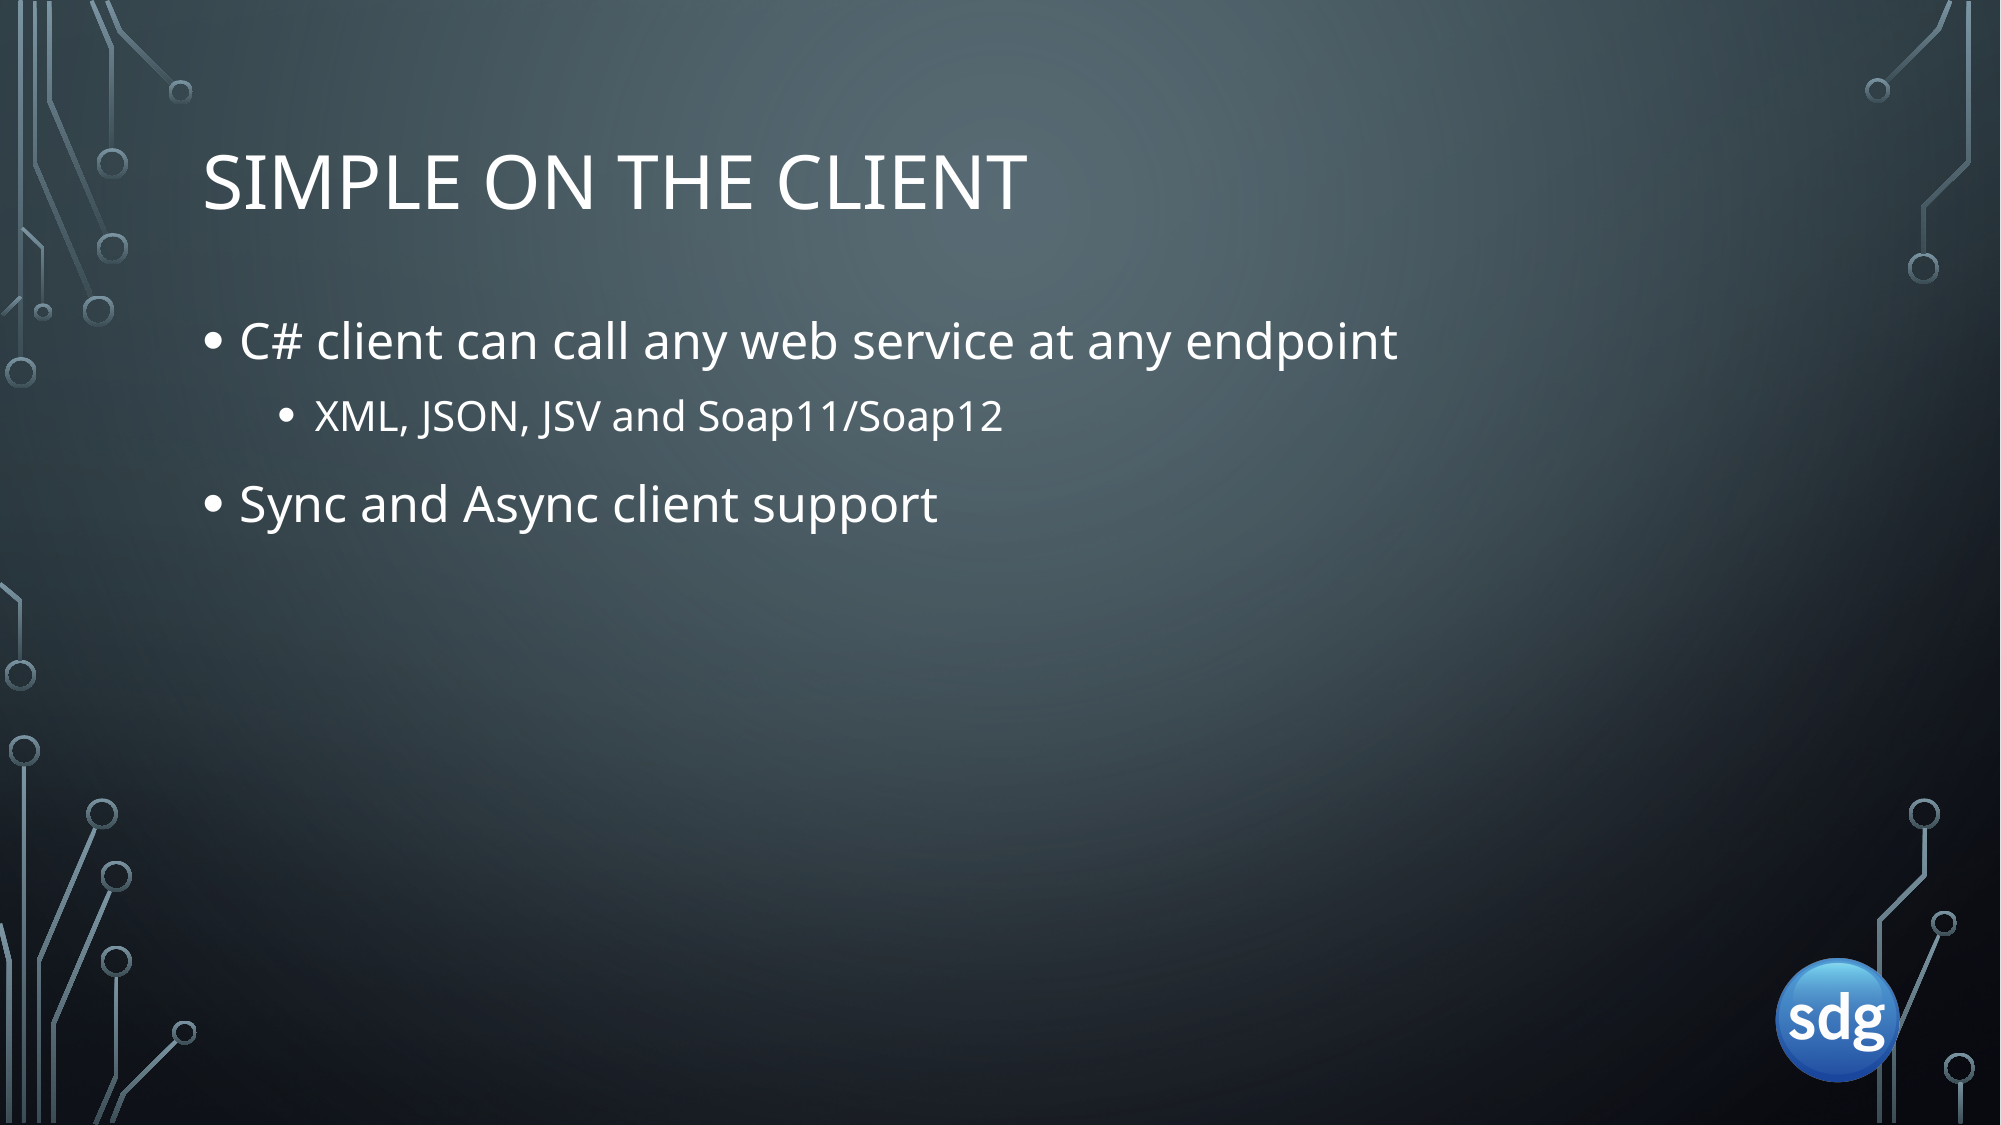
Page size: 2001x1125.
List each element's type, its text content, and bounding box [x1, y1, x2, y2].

picture [1768, 951, 1908, 1090]
title Simple on the Client [187, 101, 1813, 269]
list C# client can call any web service at any endpoint XML, JSON, JSV and Soap11/Soap12 Sync and Async client support [187, 290, 1813, 950]
